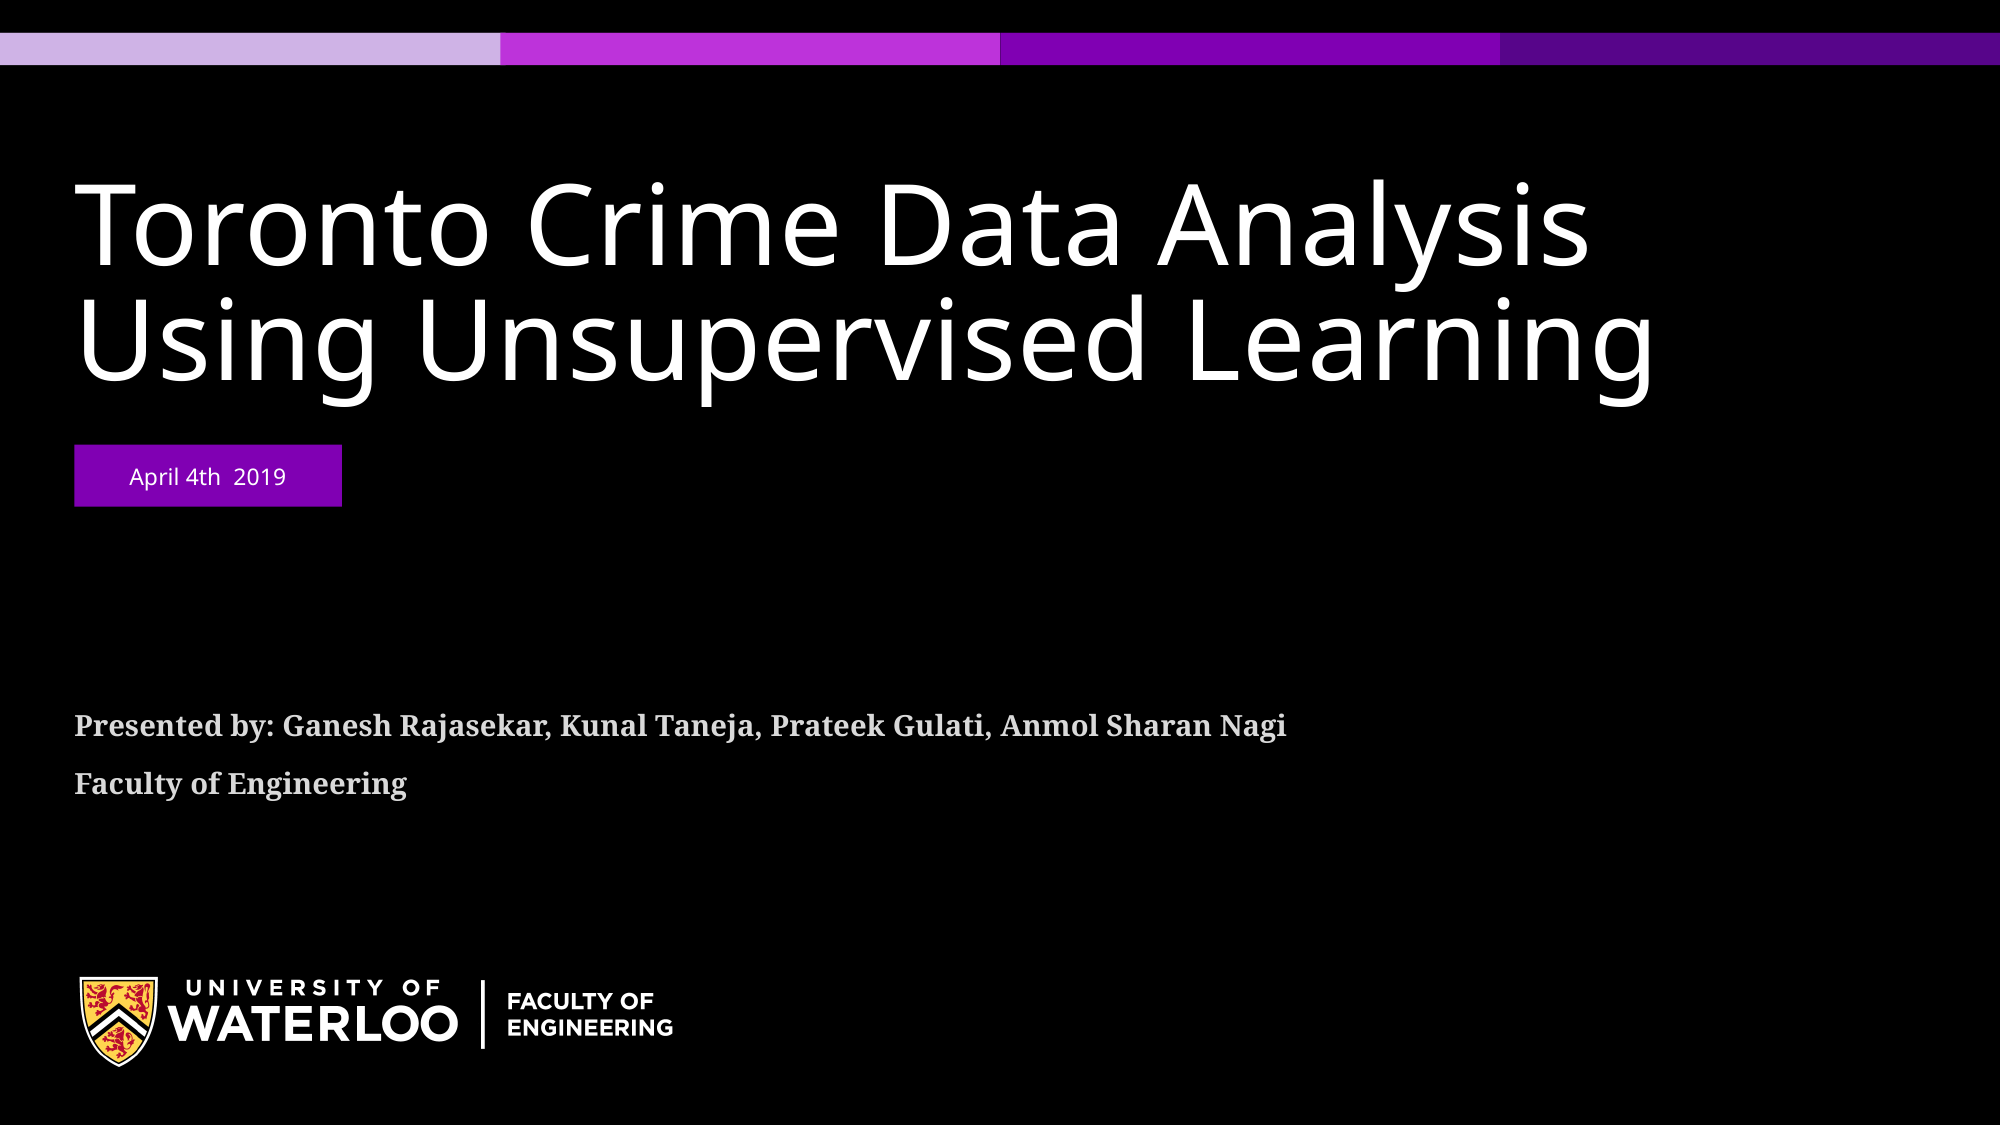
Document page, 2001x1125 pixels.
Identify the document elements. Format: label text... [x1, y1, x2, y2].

picture [1, 918, 751, 1125]
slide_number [74, 444, 342, 507]
title Toronto Crime Data Analysis Using Unsupervised Learning [74, 168, 1776, 411]
subtitle Presented by: Ganesh Rajasekar, Kunal Taneja, Prateek Gulati, Anmol Sharan Nagi Faculty of Engineering [74, 699, 1412, 810]
